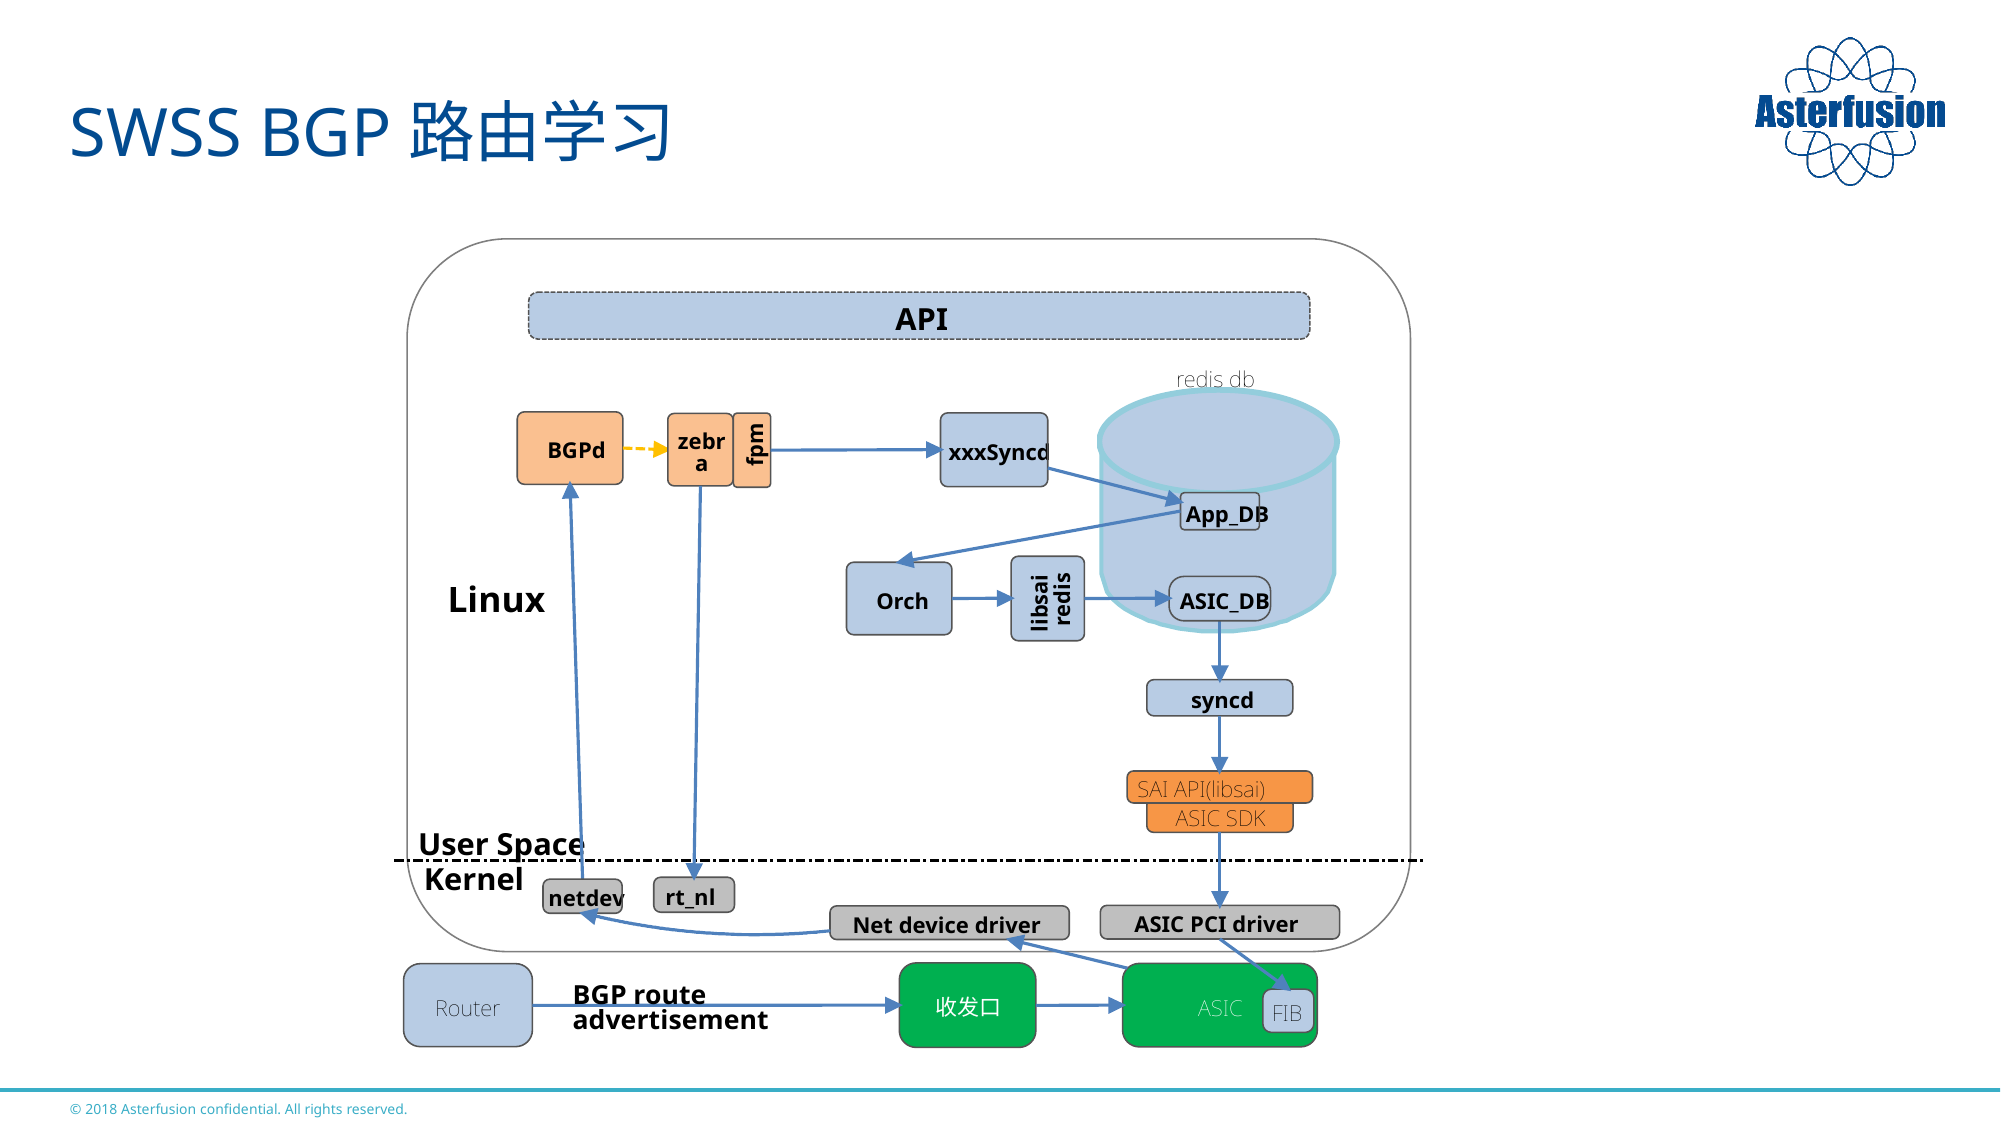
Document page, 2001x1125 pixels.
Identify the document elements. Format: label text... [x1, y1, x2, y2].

picture [1755, 37, 1945, 186]
title SWSS BGP路由学习 [55, 36, 1709, 185]
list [386, 230, 1440, 1072]
